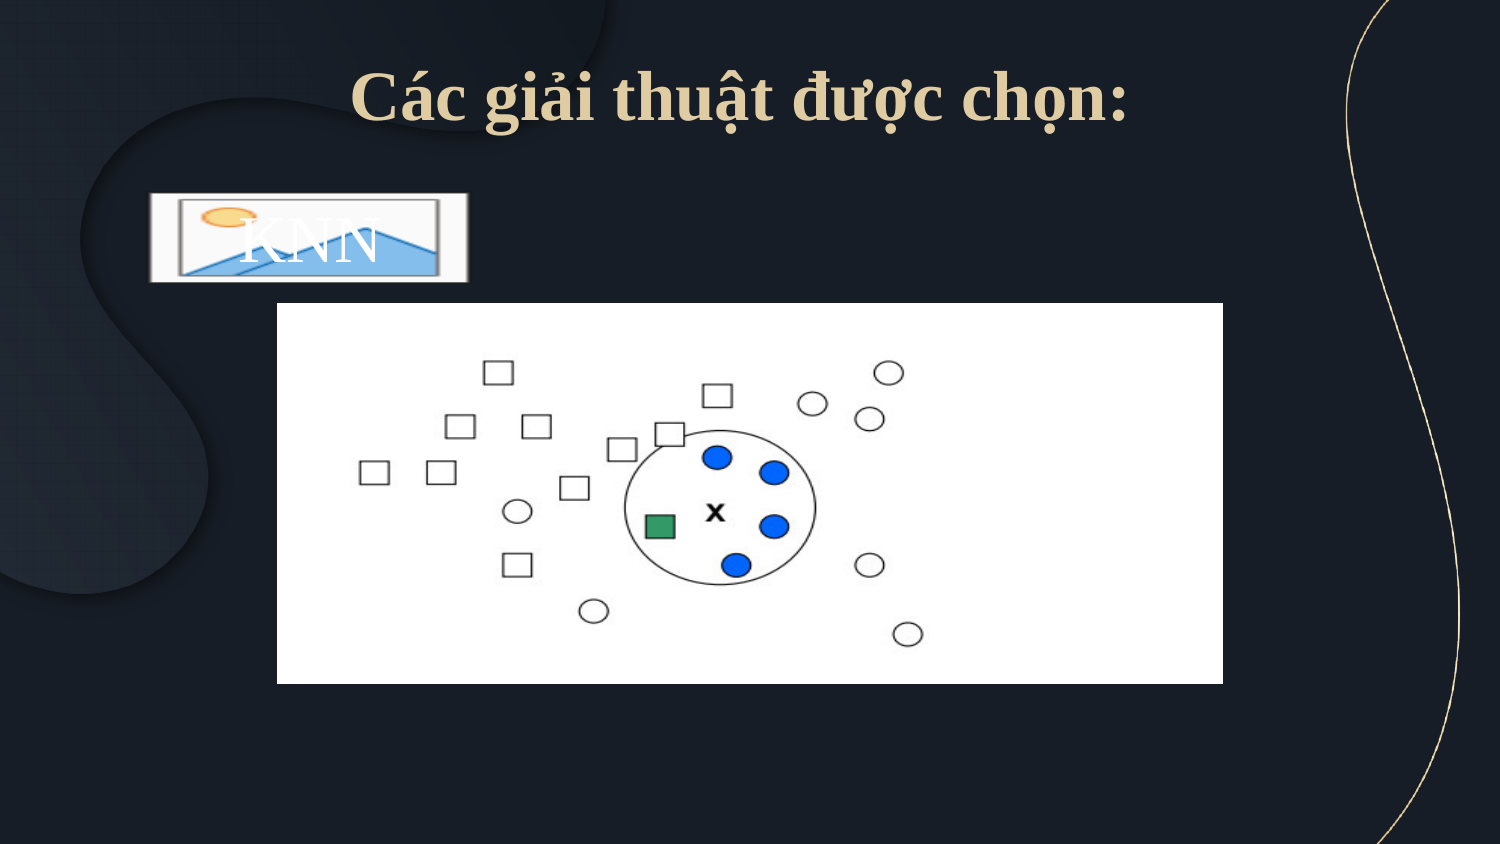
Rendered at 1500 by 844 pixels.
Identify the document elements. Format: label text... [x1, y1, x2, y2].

title Các giải thuật được chọn: [334, 34, 1166, 173]
picture [0, 0, 1223, 684]
picture [1321, 0, 1500, 844]
